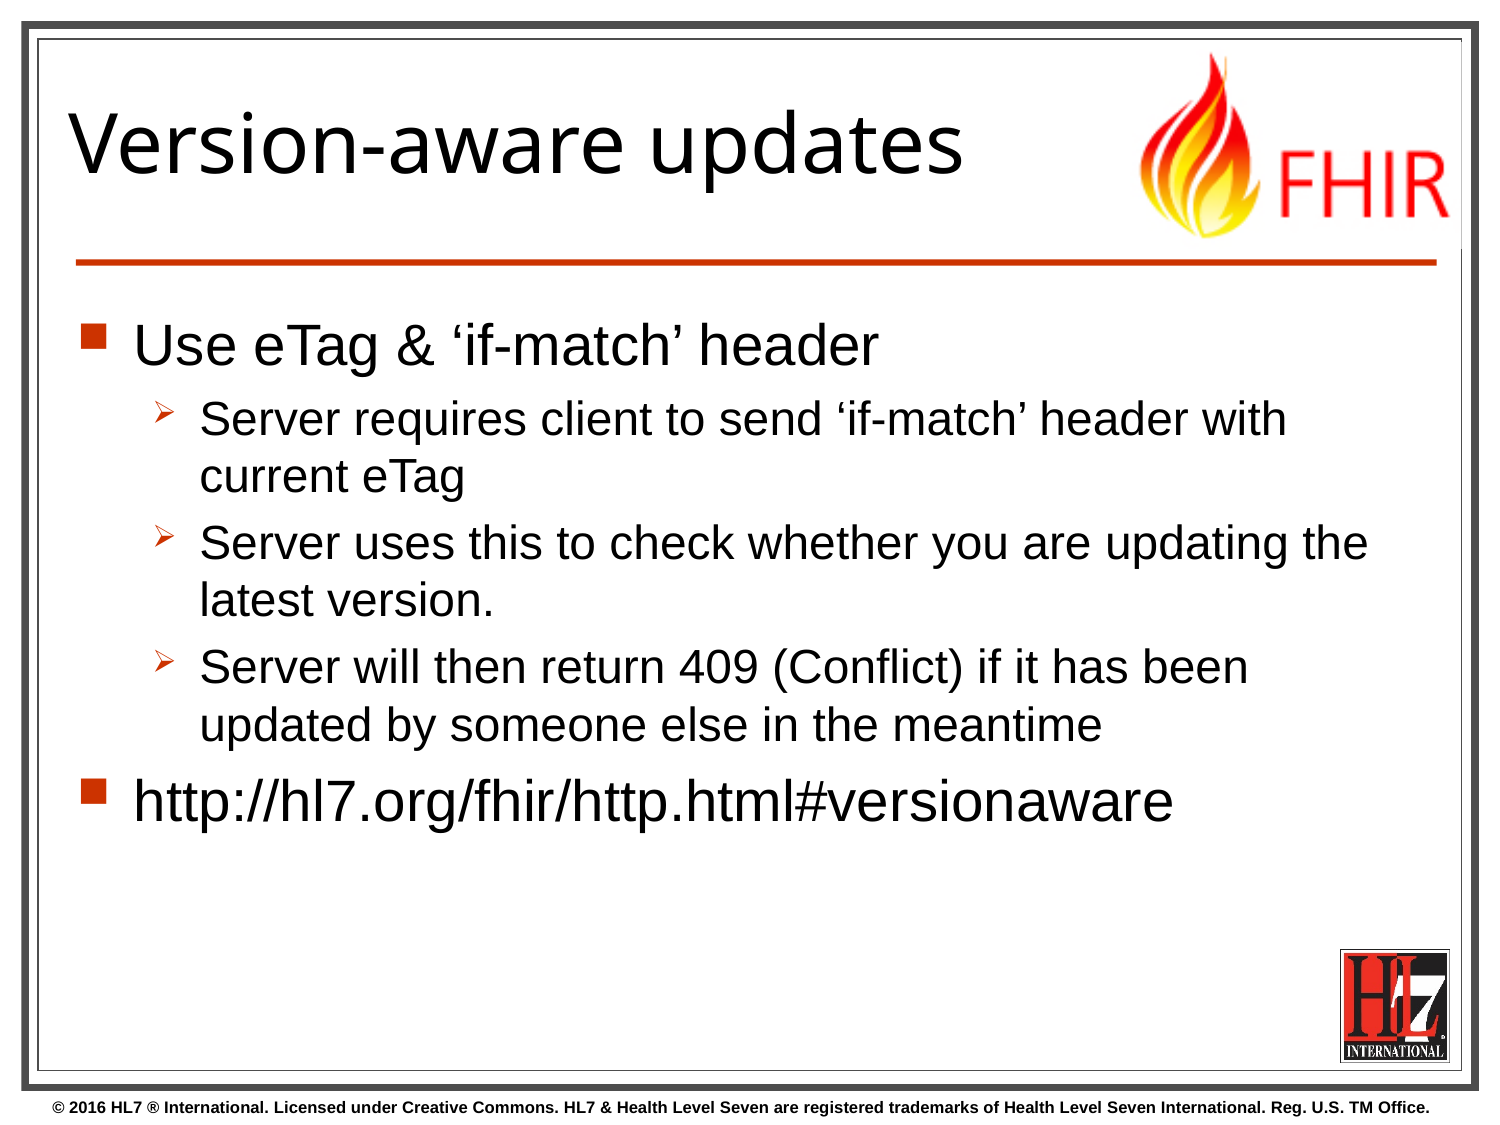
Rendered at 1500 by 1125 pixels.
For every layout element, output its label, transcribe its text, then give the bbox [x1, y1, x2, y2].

picture [1340, 949, 1450, 1063]
list Use eTag & ‘if-match’ header Server requires client to send ‘if-match’ header with current eTag Server uses this to check whether you are updating the latest version. Server will then return 409 (Conflict) if it has been updated by someone else in the meantime http://hl7.org/fhir/http.html#versionaware [62, 299, 1438, 1035]
title Version-aware updates [53, 54, 1128, 244]
picture [1128, 42, 1462, 249]
